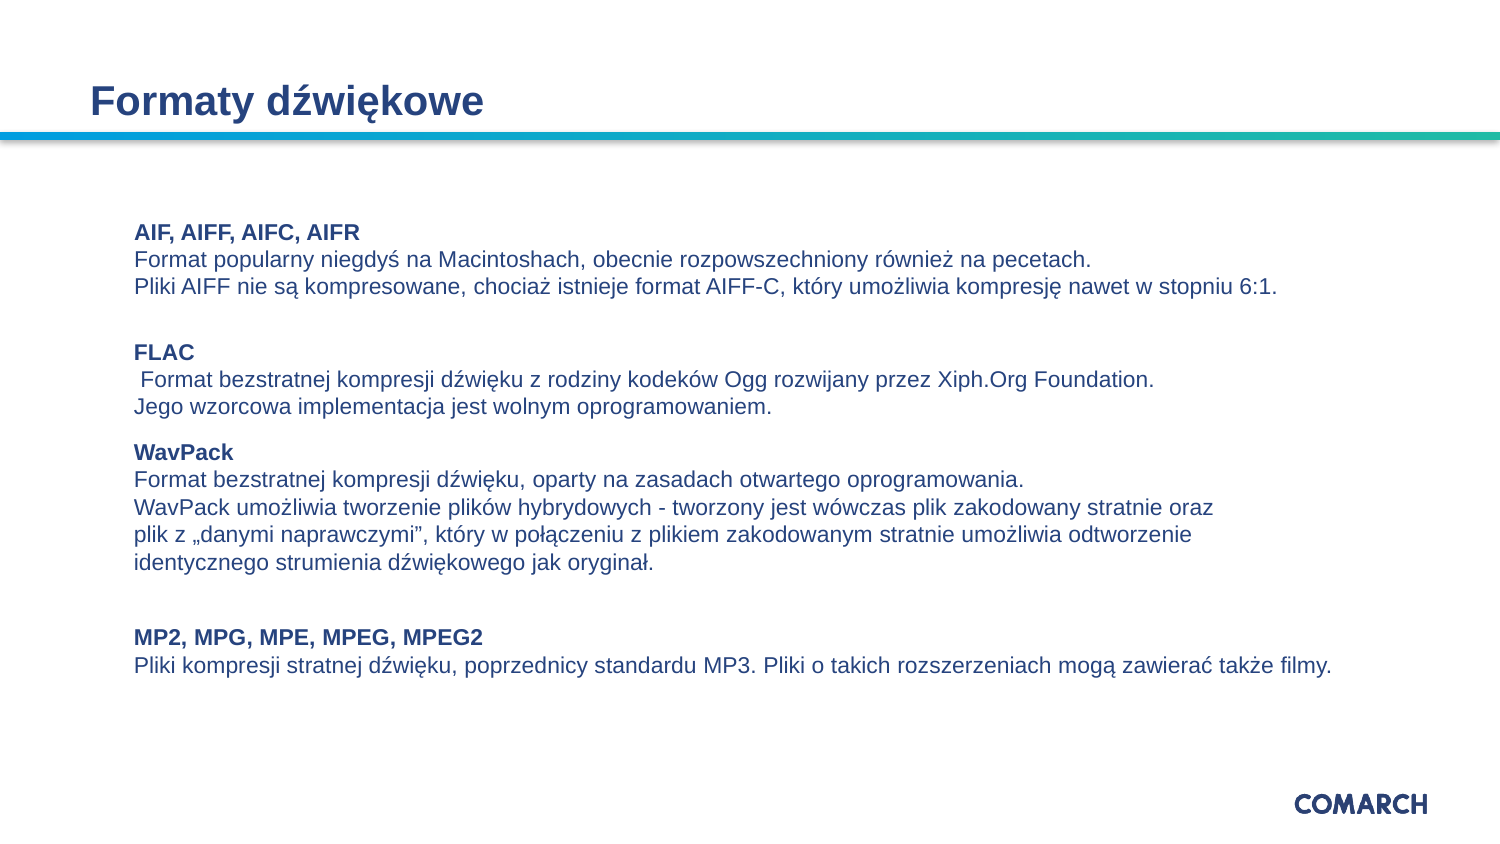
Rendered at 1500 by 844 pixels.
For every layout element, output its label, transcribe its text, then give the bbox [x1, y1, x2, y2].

title Formaty dźwiękowe [75, 19, 1425, 132]
text_box MP2, MPG, MPE, MPEG, MPEG2 Pliki kompresji stratnej dźwięku, poprzednicy standardu MP3. Pliki o takich rozszerzeniach mogą zawierać także filmy. [119, 615, 1313, 701]
text_box WavPack Format bezstratnej kompresji dźwięku, oparty na zasadach otwartego oprogramowania. WavPack umożliwia tworzenie plików hybrydowych - tworzony jest wówczas plik zakodowany stratnie oraz plik z „danymi naprawczymi”, który w połączeniu z plikiem zakodowanym stratnie umożliwia odtworzenie identycznego strumienia dźwiękowego jak oryginał. [119, 429, 1313, 606]
picture [1294, 793, 1427, 814]
text_box FLAC Format bezstratnej kompresji dźwięku z rodziny kodeków Ogg rozwijany przez Xiph.Org Foundation. Jego wzorcowa implementacja jest wolnym oprogramowaniem. [119, 330, 1313, 428]
text_box AIF, AIFF, AIFC, AIFR Format popularny niegdyś na Macintoshach, obecnie rozpowszechniony również na pecetach. Pliki AIFF nie są kompresowane, chociaż istnieje format AIFF-C, który umożliwia kompresję nawet w stopniu 6:1. [119, 209, 1285, 330]
